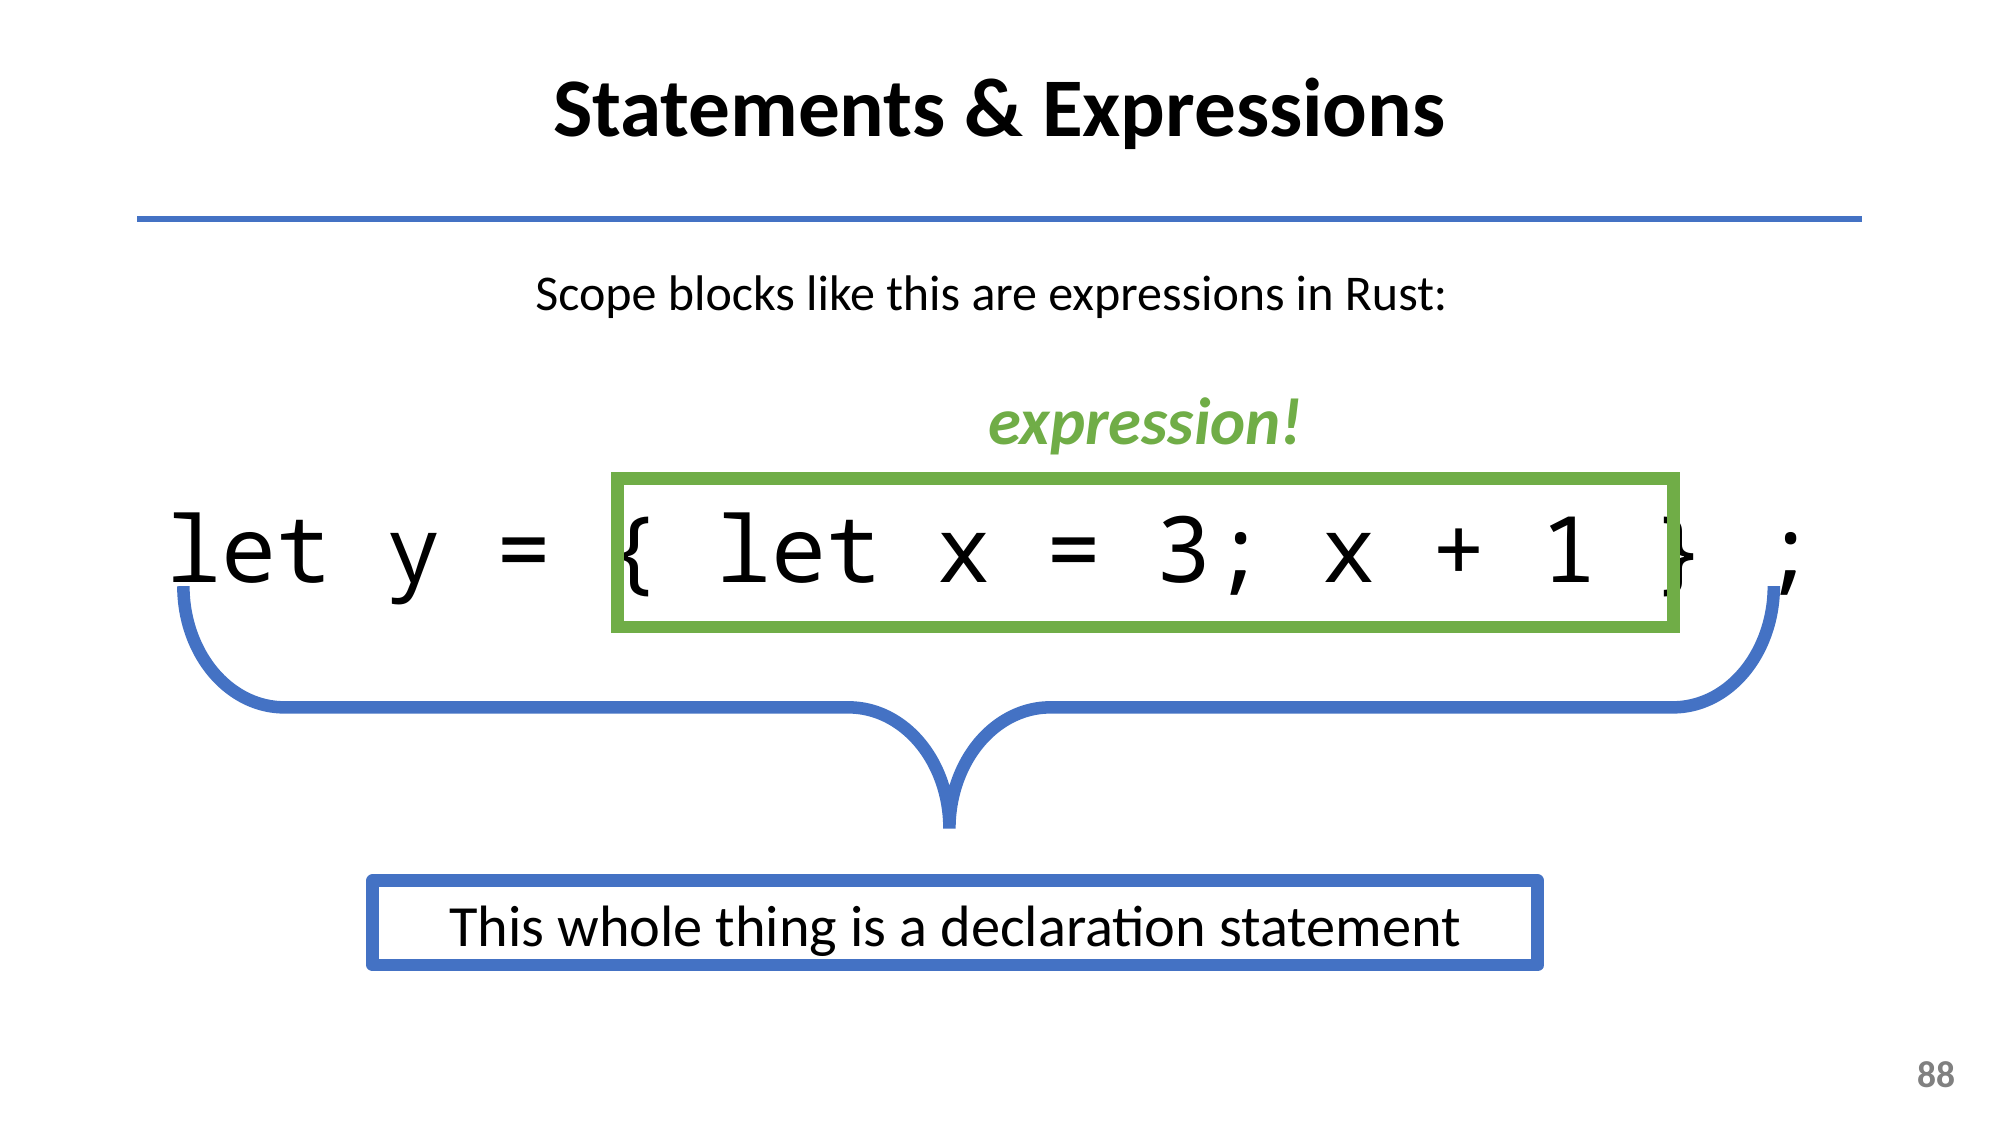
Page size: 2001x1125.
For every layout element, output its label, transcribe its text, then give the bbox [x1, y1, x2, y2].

text_box expression! [766, 370, 1524, 466]
text_box [616, 478, 1674, 586]
text_box Scope blocks like this are expressions in Rust: [145, 253, 1838, 329]
text_box [182, 586, 1775, 829]
text_box This whole thing is a declaration statement [372, 880, 1538, 966]
text_box let y = { let x = 3; x + 1 } ; [101, 483, 616, 609]
slide_number 88 [1520, 1042, 1970, 1103]
text_box Statements & Expressions [137, 1, 1863, 218]
text_box let y = { let x = 3; x + 1 } ; [1674, 483, 1882, 609]
